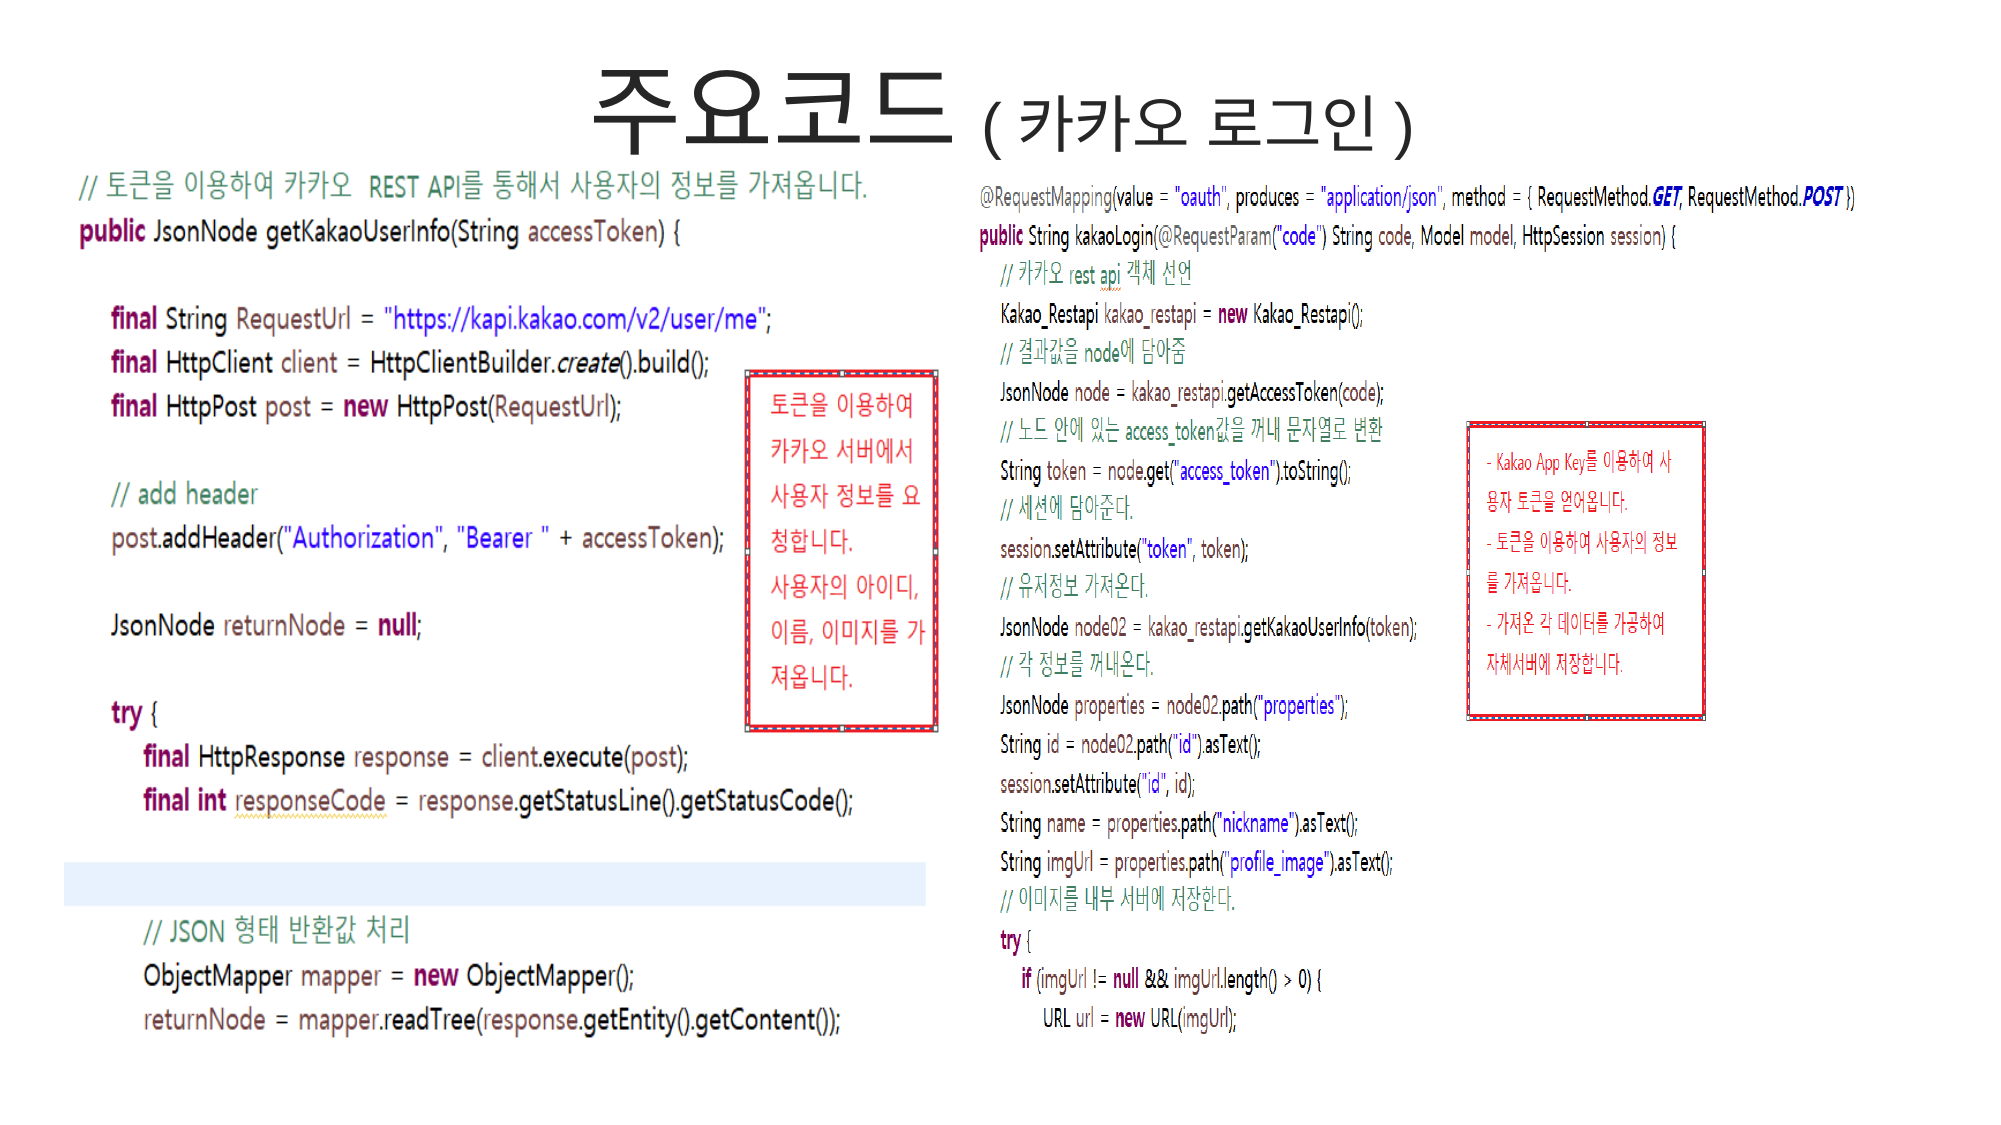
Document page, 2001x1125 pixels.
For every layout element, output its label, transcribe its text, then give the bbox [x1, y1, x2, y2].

picture [975, 181, 1882, 1068]
list 주요코드(카카오 로그인) [53, 55, 1952, 175]
picture [64, 165, 958, 1084]
